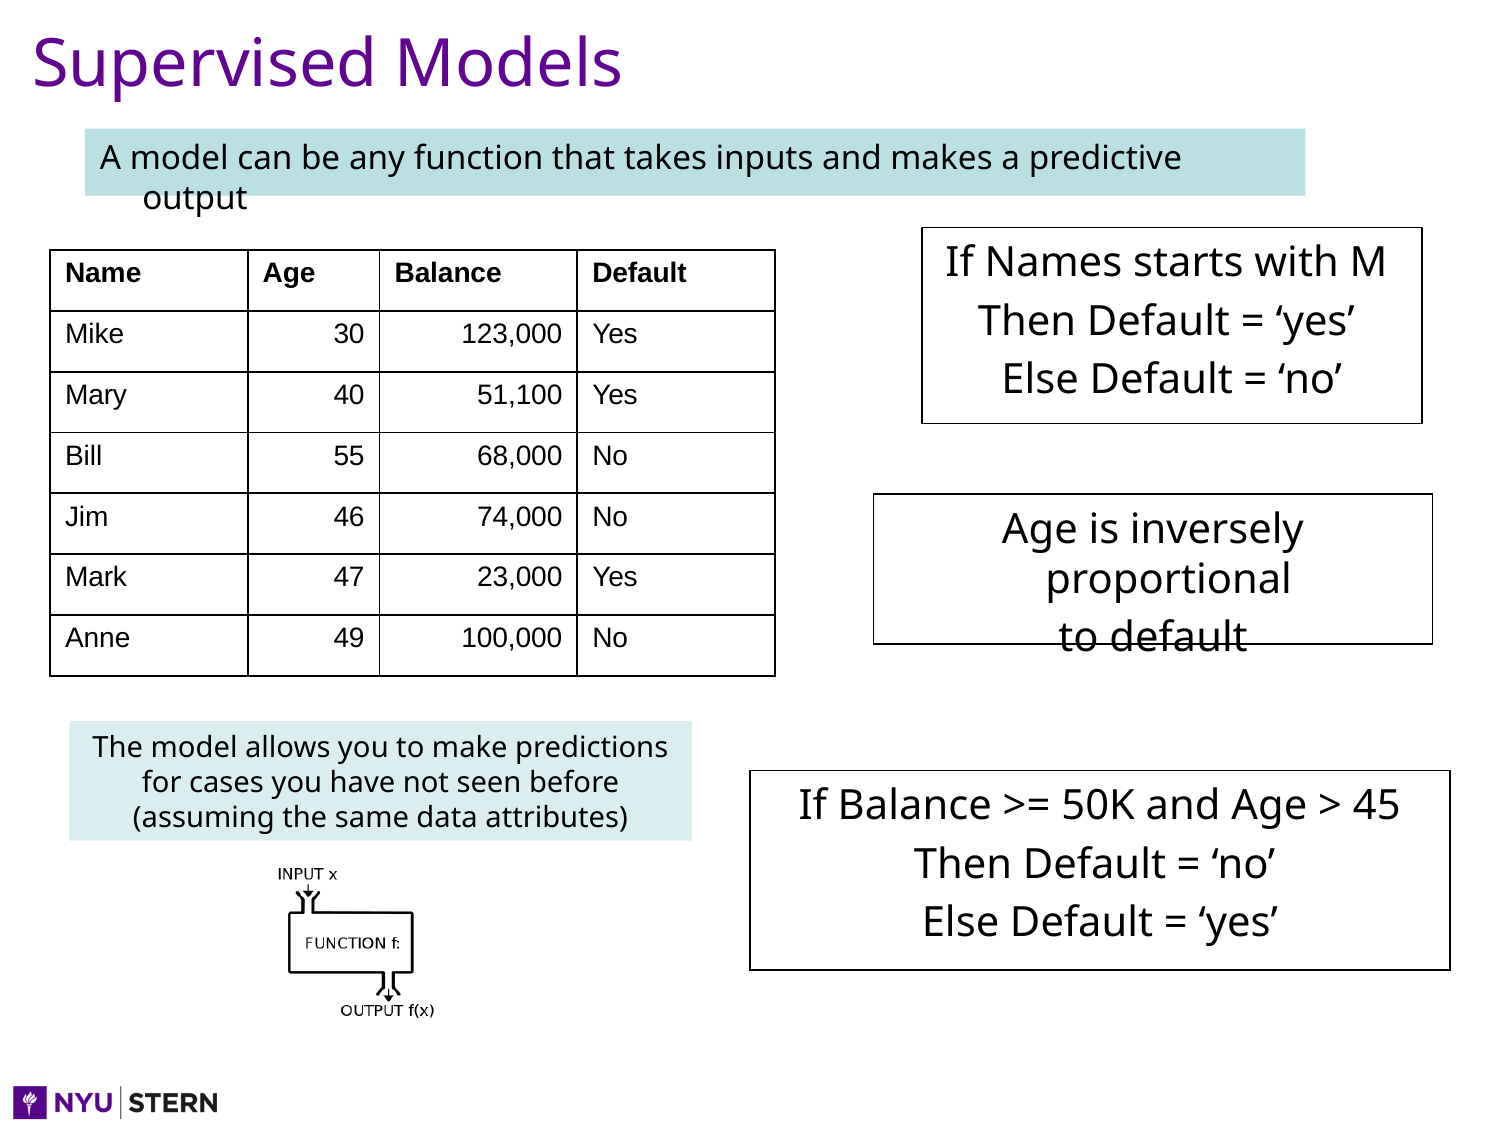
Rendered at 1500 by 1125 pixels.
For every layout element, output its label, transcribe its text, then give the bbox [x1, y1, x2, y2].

table_header Age [249, 251, 379, 310]
table_cell No [578, 616, 774, 675]
table_cell Yes [578, 555, 774, 614]
text_box If Names starts with M Then Default = ‘yes’ Else Default = ‘no’ [921, 227, 1422, 424]
table_cell 49 [249, 616, 379, 675]
picture [0, 1038, 230, 1125]
table_cell Yes [578, 312, 774, 371]
table_cell Jim [51, 494, 247, 553]
table_cell No [578, 433, 774, 492]
table_cell 55 [249, 433, 379, 492]
table_cell Anne [51, 616, 247, 675]
table_cell Mike [51, 312, 247, 371]
table_cell 46 [249, 494, 379, 553]
table_header Name [51, 251, 247, 310]
table_cell Yes [578, 373, 774, 432]
table_cell 23,000 [380, 555, 576, 614]
table_header Default [578, 251, 774, 310]
table_cell 51,100 [380, 373, 576, 432]
table_cell 123,000 [380, 312, 576, 371]
table_cell Bill [51, 433, 247, 492]
text_box Age is inversely proportional to default [873, 493, 1433, 644]
table_cell 68,000 [380, 433, 576, 492]
table_cell 74,000 [380, 494, 576, 553]
table_cell Mary [51, 373, 247, 432]
table_header Balance [380, 251, 576, 310]
table_cell 40 [249, 373, 379, 432]
text_box If Balance >= 50K and Age > 45 Then Default = ‘no’ Else Default = ‘yes’ [750, 770, 1450, 970]
text_box The model allows you to make predictions for cases you have not seen before (assuming the same data attributes) [69, 720, 692, 841]
title Supervised Models [17, 16, 1275, 102]
table_cell 100,000 [380, 616, 576, 675]
list [50, 200, 1400, 713]
picture [261, 850, 449, 1036]
table_cell No [578, 494, 774, 553]
table_cell 30 [249, 312, 379, 371]
table_cell Mark [51, 555, 247, 614]
text_box A model can be any function that takes inputs and makes a predictive output [85, 128, 1306, 196]
table_cell 47 [249, 555, 379, 614]
